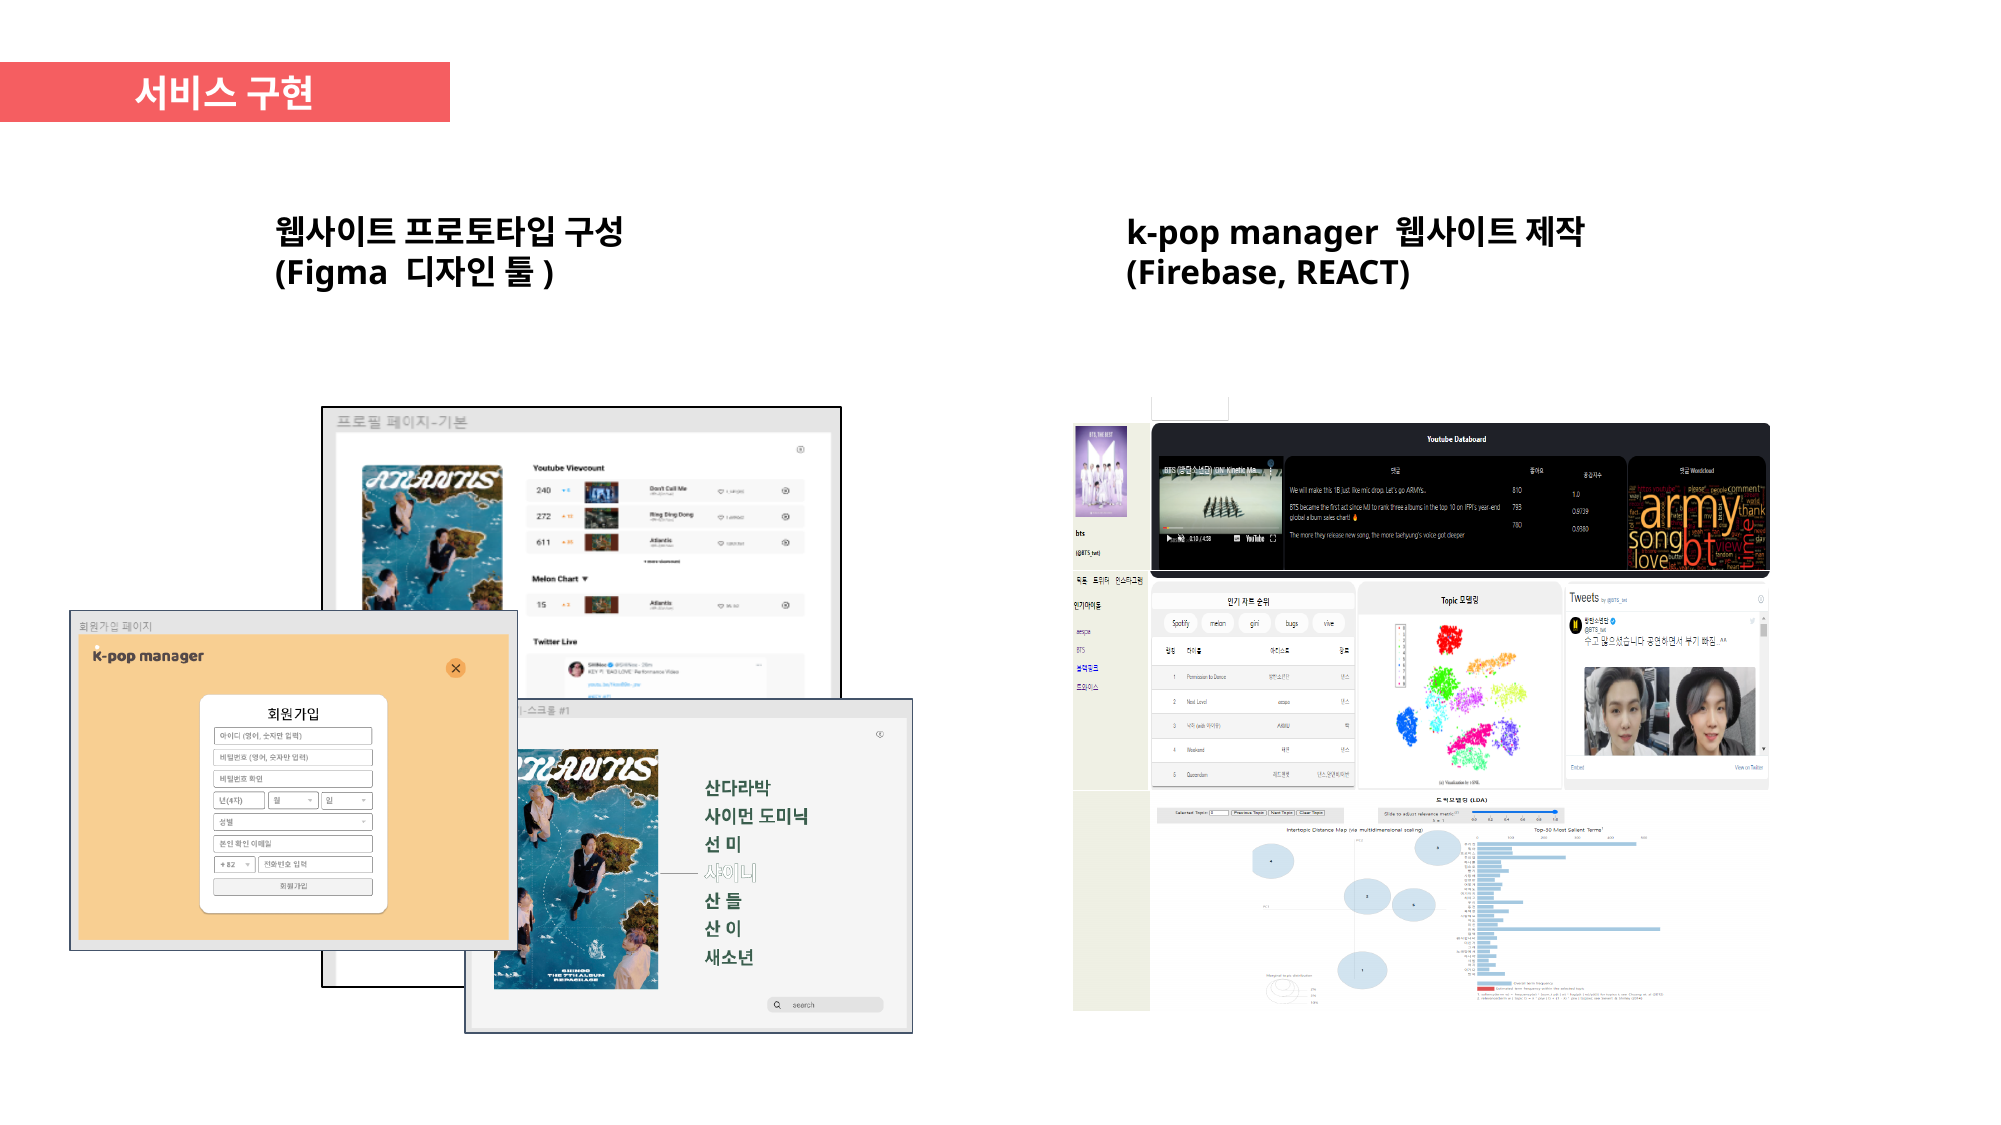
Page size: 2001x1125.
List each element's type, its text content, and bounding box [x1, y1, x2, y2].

text_box 서비스 구현 [0, 62, 450, 122]
picture [1073, 396, 1771, 1011]
picture [70, 407, 912, 1033]
text_box k-pop manager 웹사이트 제작 (Firebase, REACT) [1111, 196, 1770, 307]
text_box 웹사이트 프로토타입 구성 (Figma 디자인 툴) [260, 196, 853, 446]
